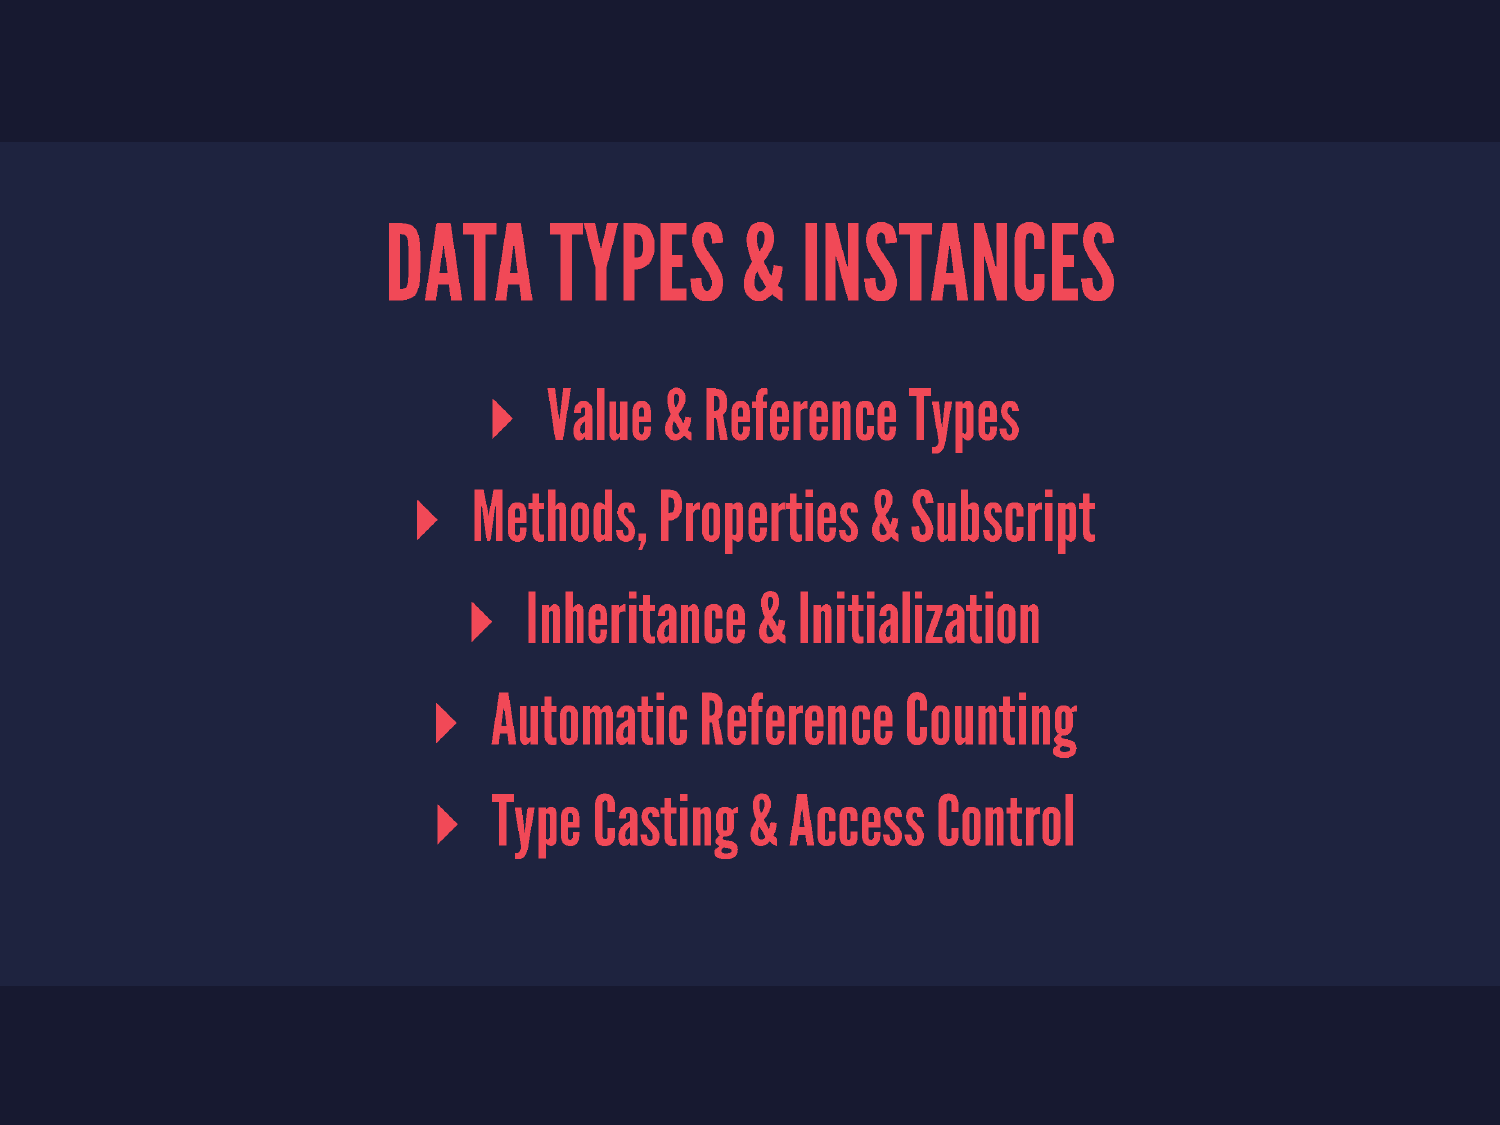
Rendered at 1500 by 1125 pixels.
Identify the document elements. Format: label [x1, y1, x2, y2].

picture [0, 141, 1500, 987]
